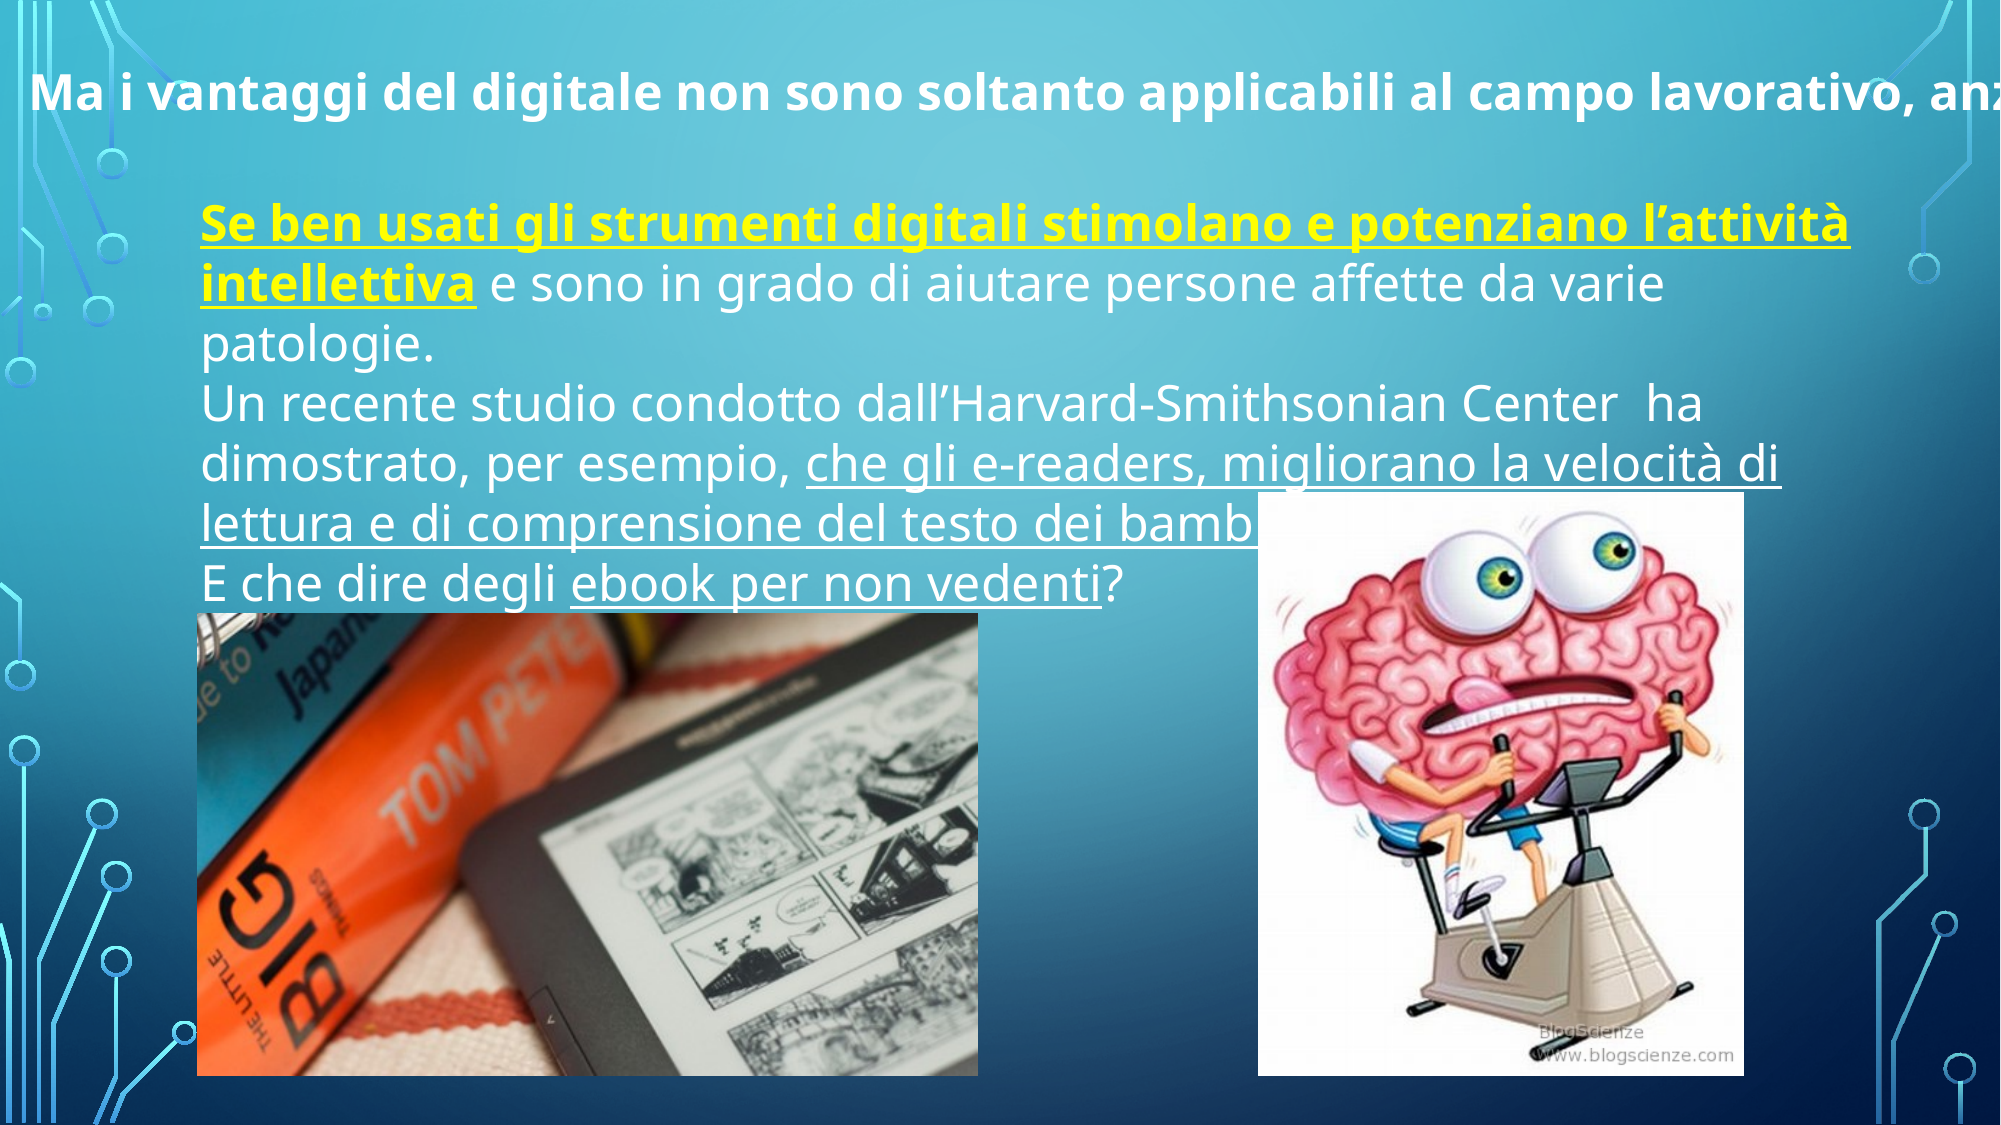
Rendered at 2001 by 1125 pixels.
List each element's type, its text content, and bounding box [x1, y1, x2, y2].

text_box Se ben usati gli strumenti digitali stimolano e potenziano l’attività intellettiva e sono in grado di aiutare persone affette da varie patologie. Un recente studio condotto dall’Harvard-Smithsonian Center ha dimostrato, per esempio, che gli e-readers, migliorano la velocità di lettura e di comprensione del testo dei bambini dislessici. E che dire degli ebook per non vedenti? [185, 188, 1890, 620]
picture [197, 613, 978, 1076]
picture [1258, 491, 1744, 1077]
text_box Ma i vantaggi del digitale non sono soltanto applicabili al campo lavorativo, anzi. [13, 52, 2000, 188]
